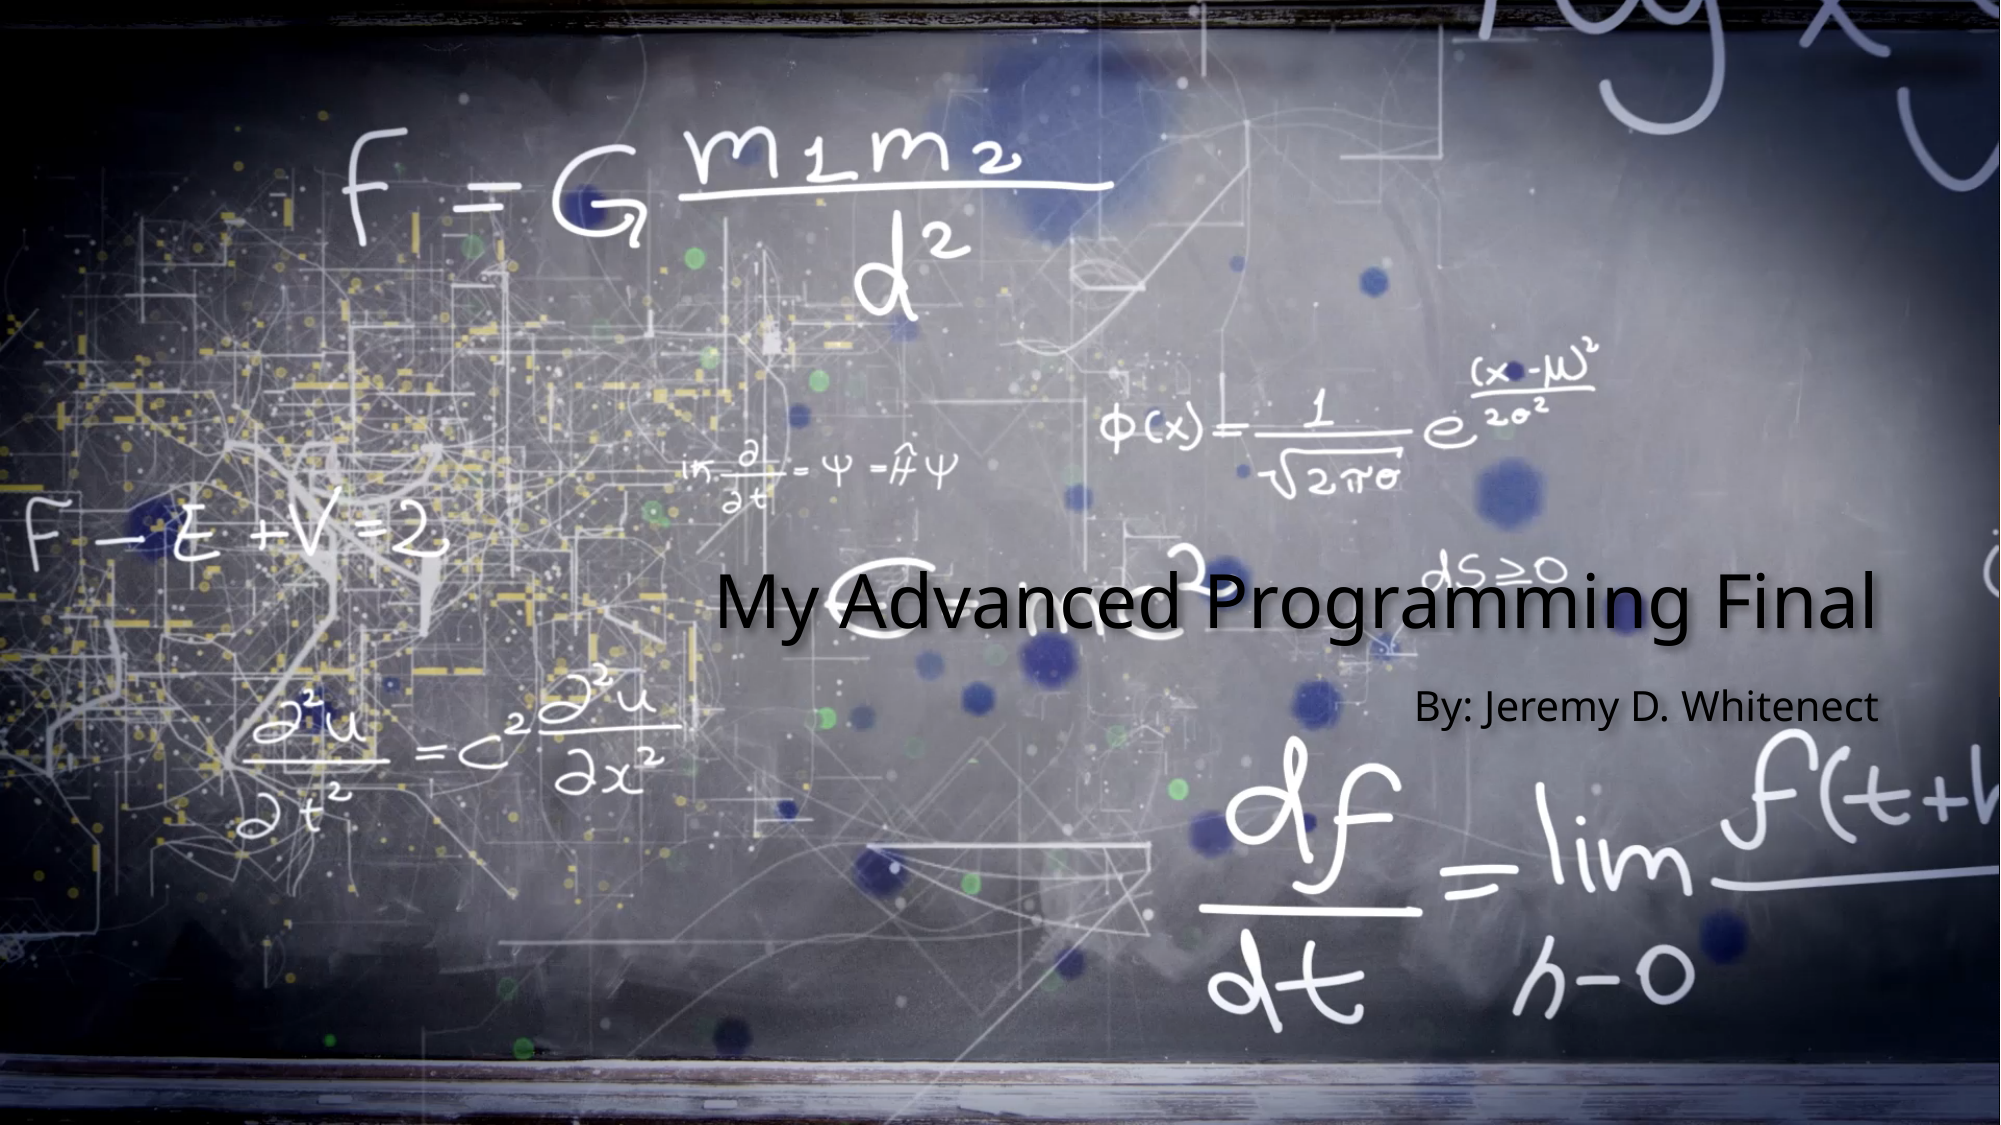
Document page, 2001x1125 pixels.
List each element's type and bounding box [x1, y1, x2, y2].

text_box [0, 0, 2000, 1125]
